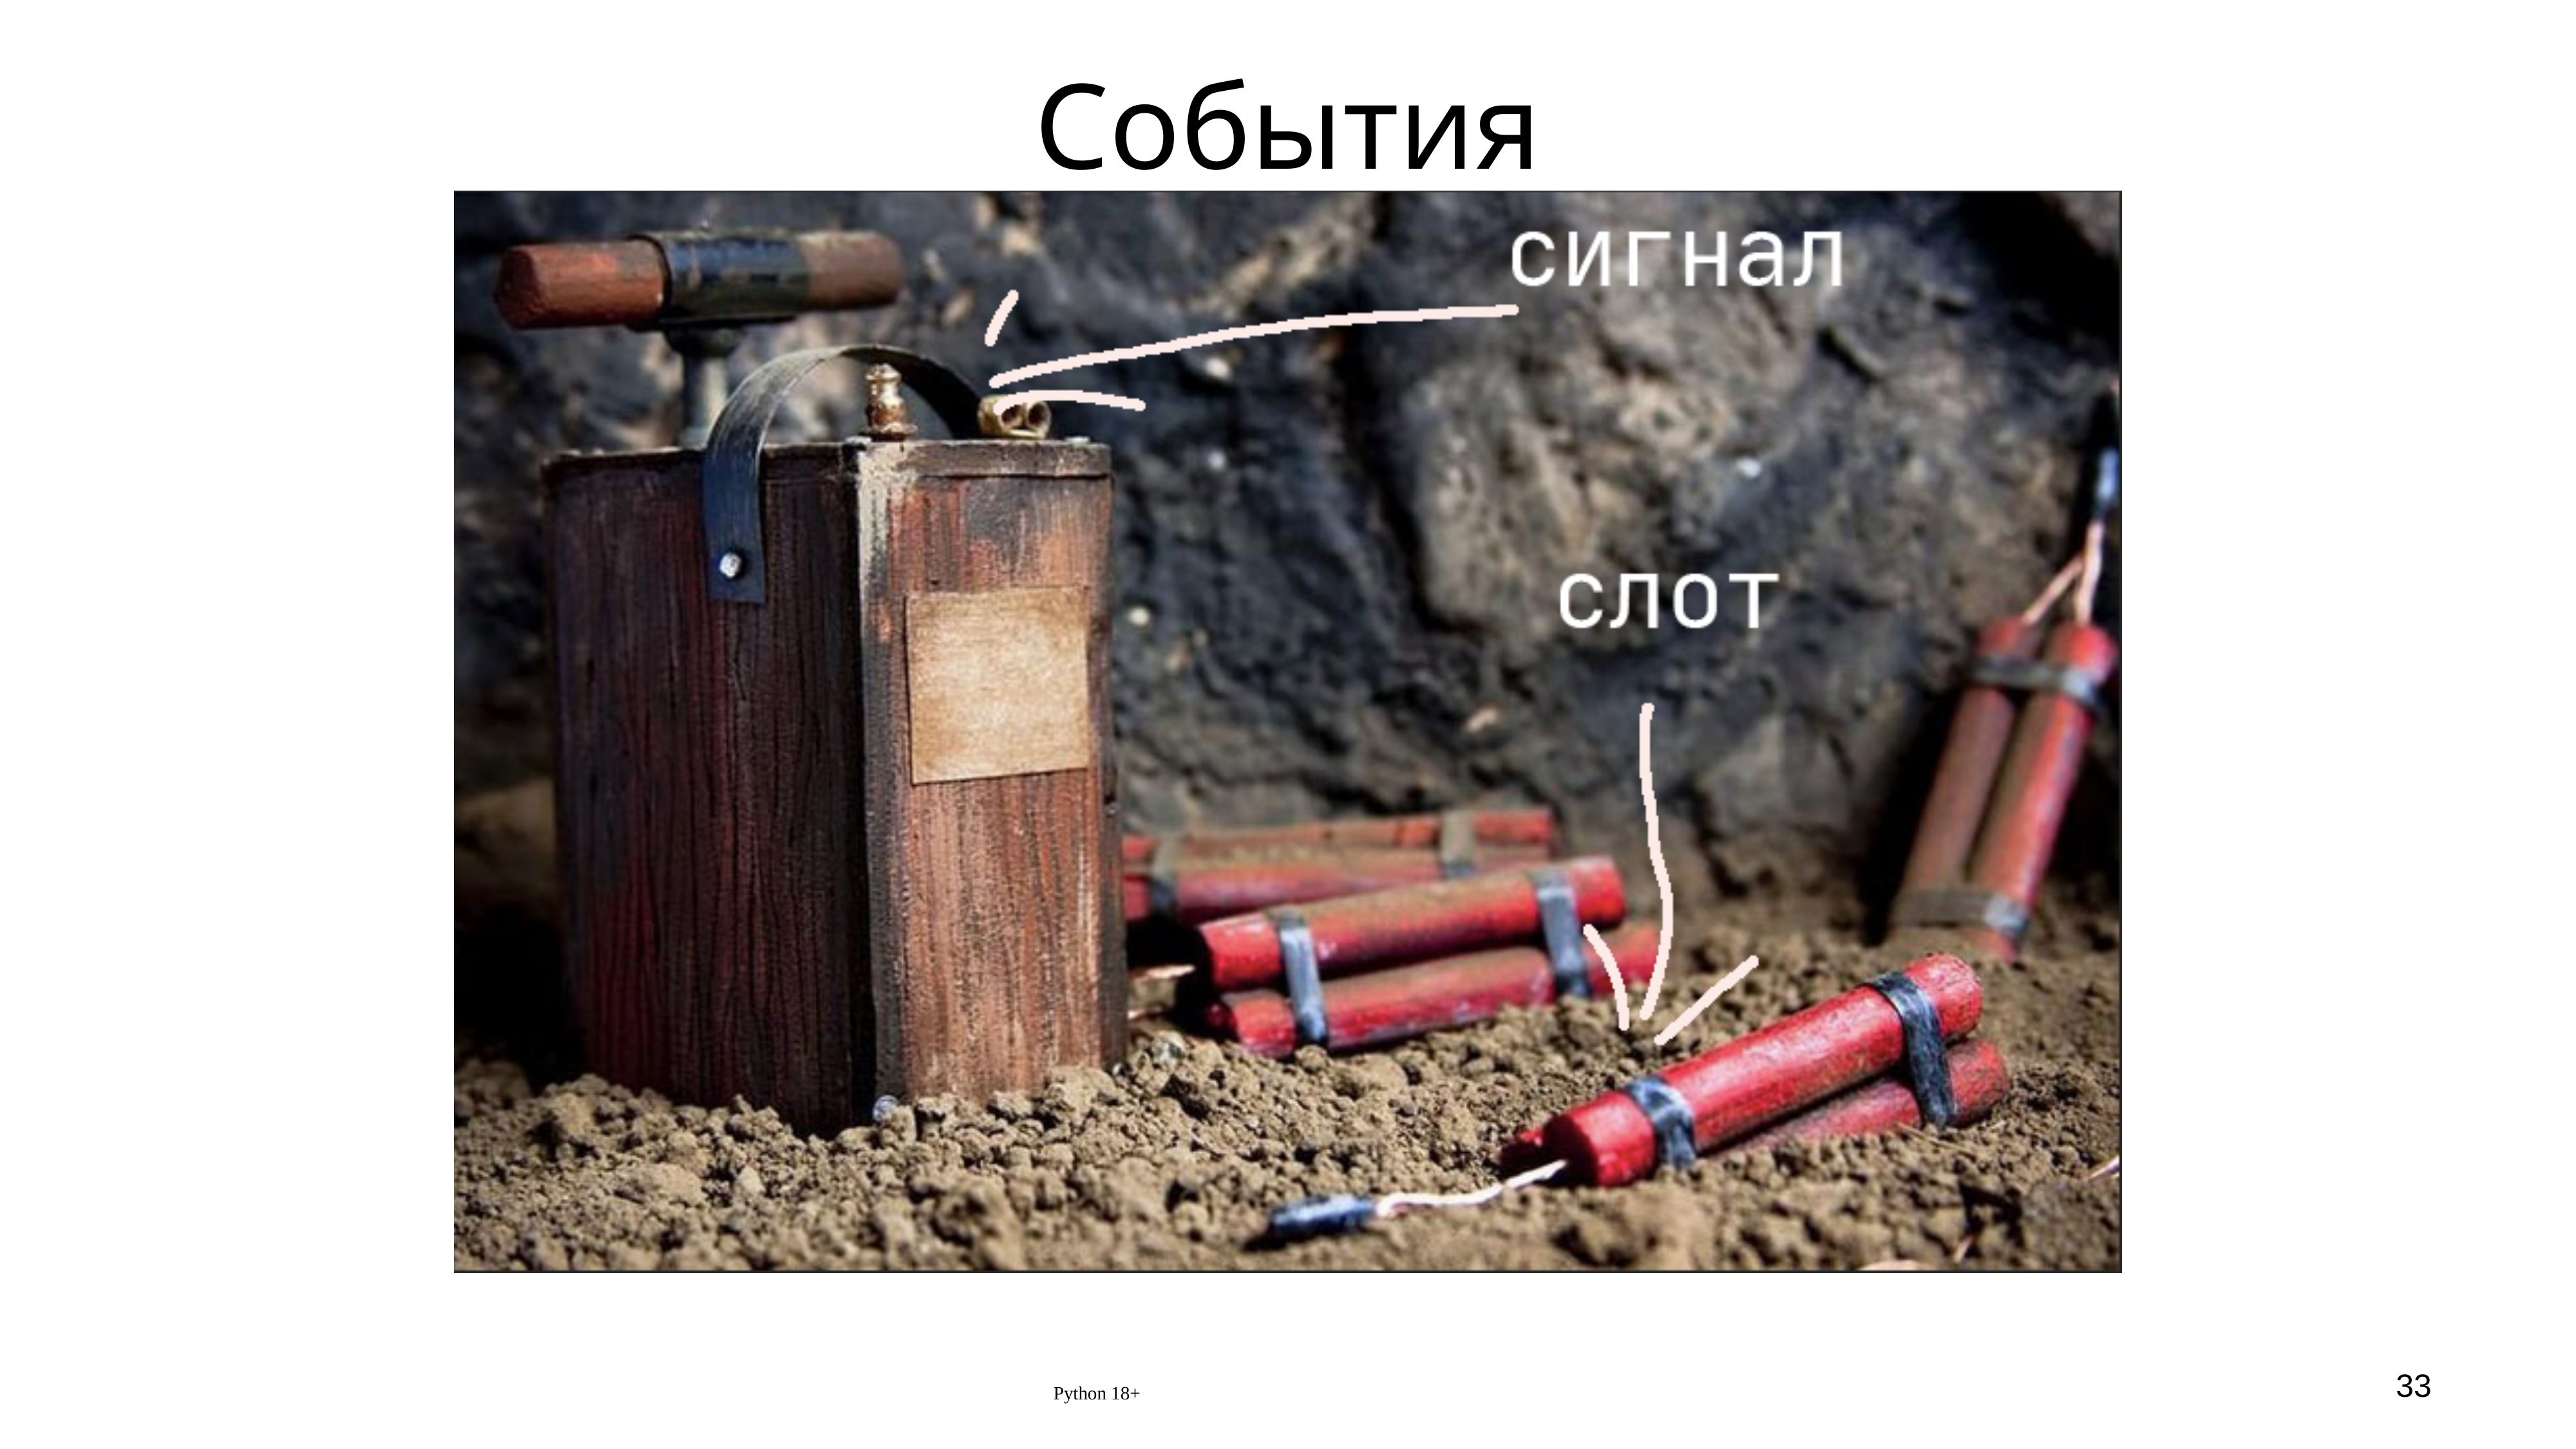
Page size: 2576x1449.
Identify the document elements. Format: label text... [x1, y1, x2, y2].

title События [143, 29, 2433, 261]
slide_number 33 [2240, 1356, 2432, 1404]
footer Python 18+ [142, 1356, 2052, 1404]
picture [454, 191, 2122, 1273]
